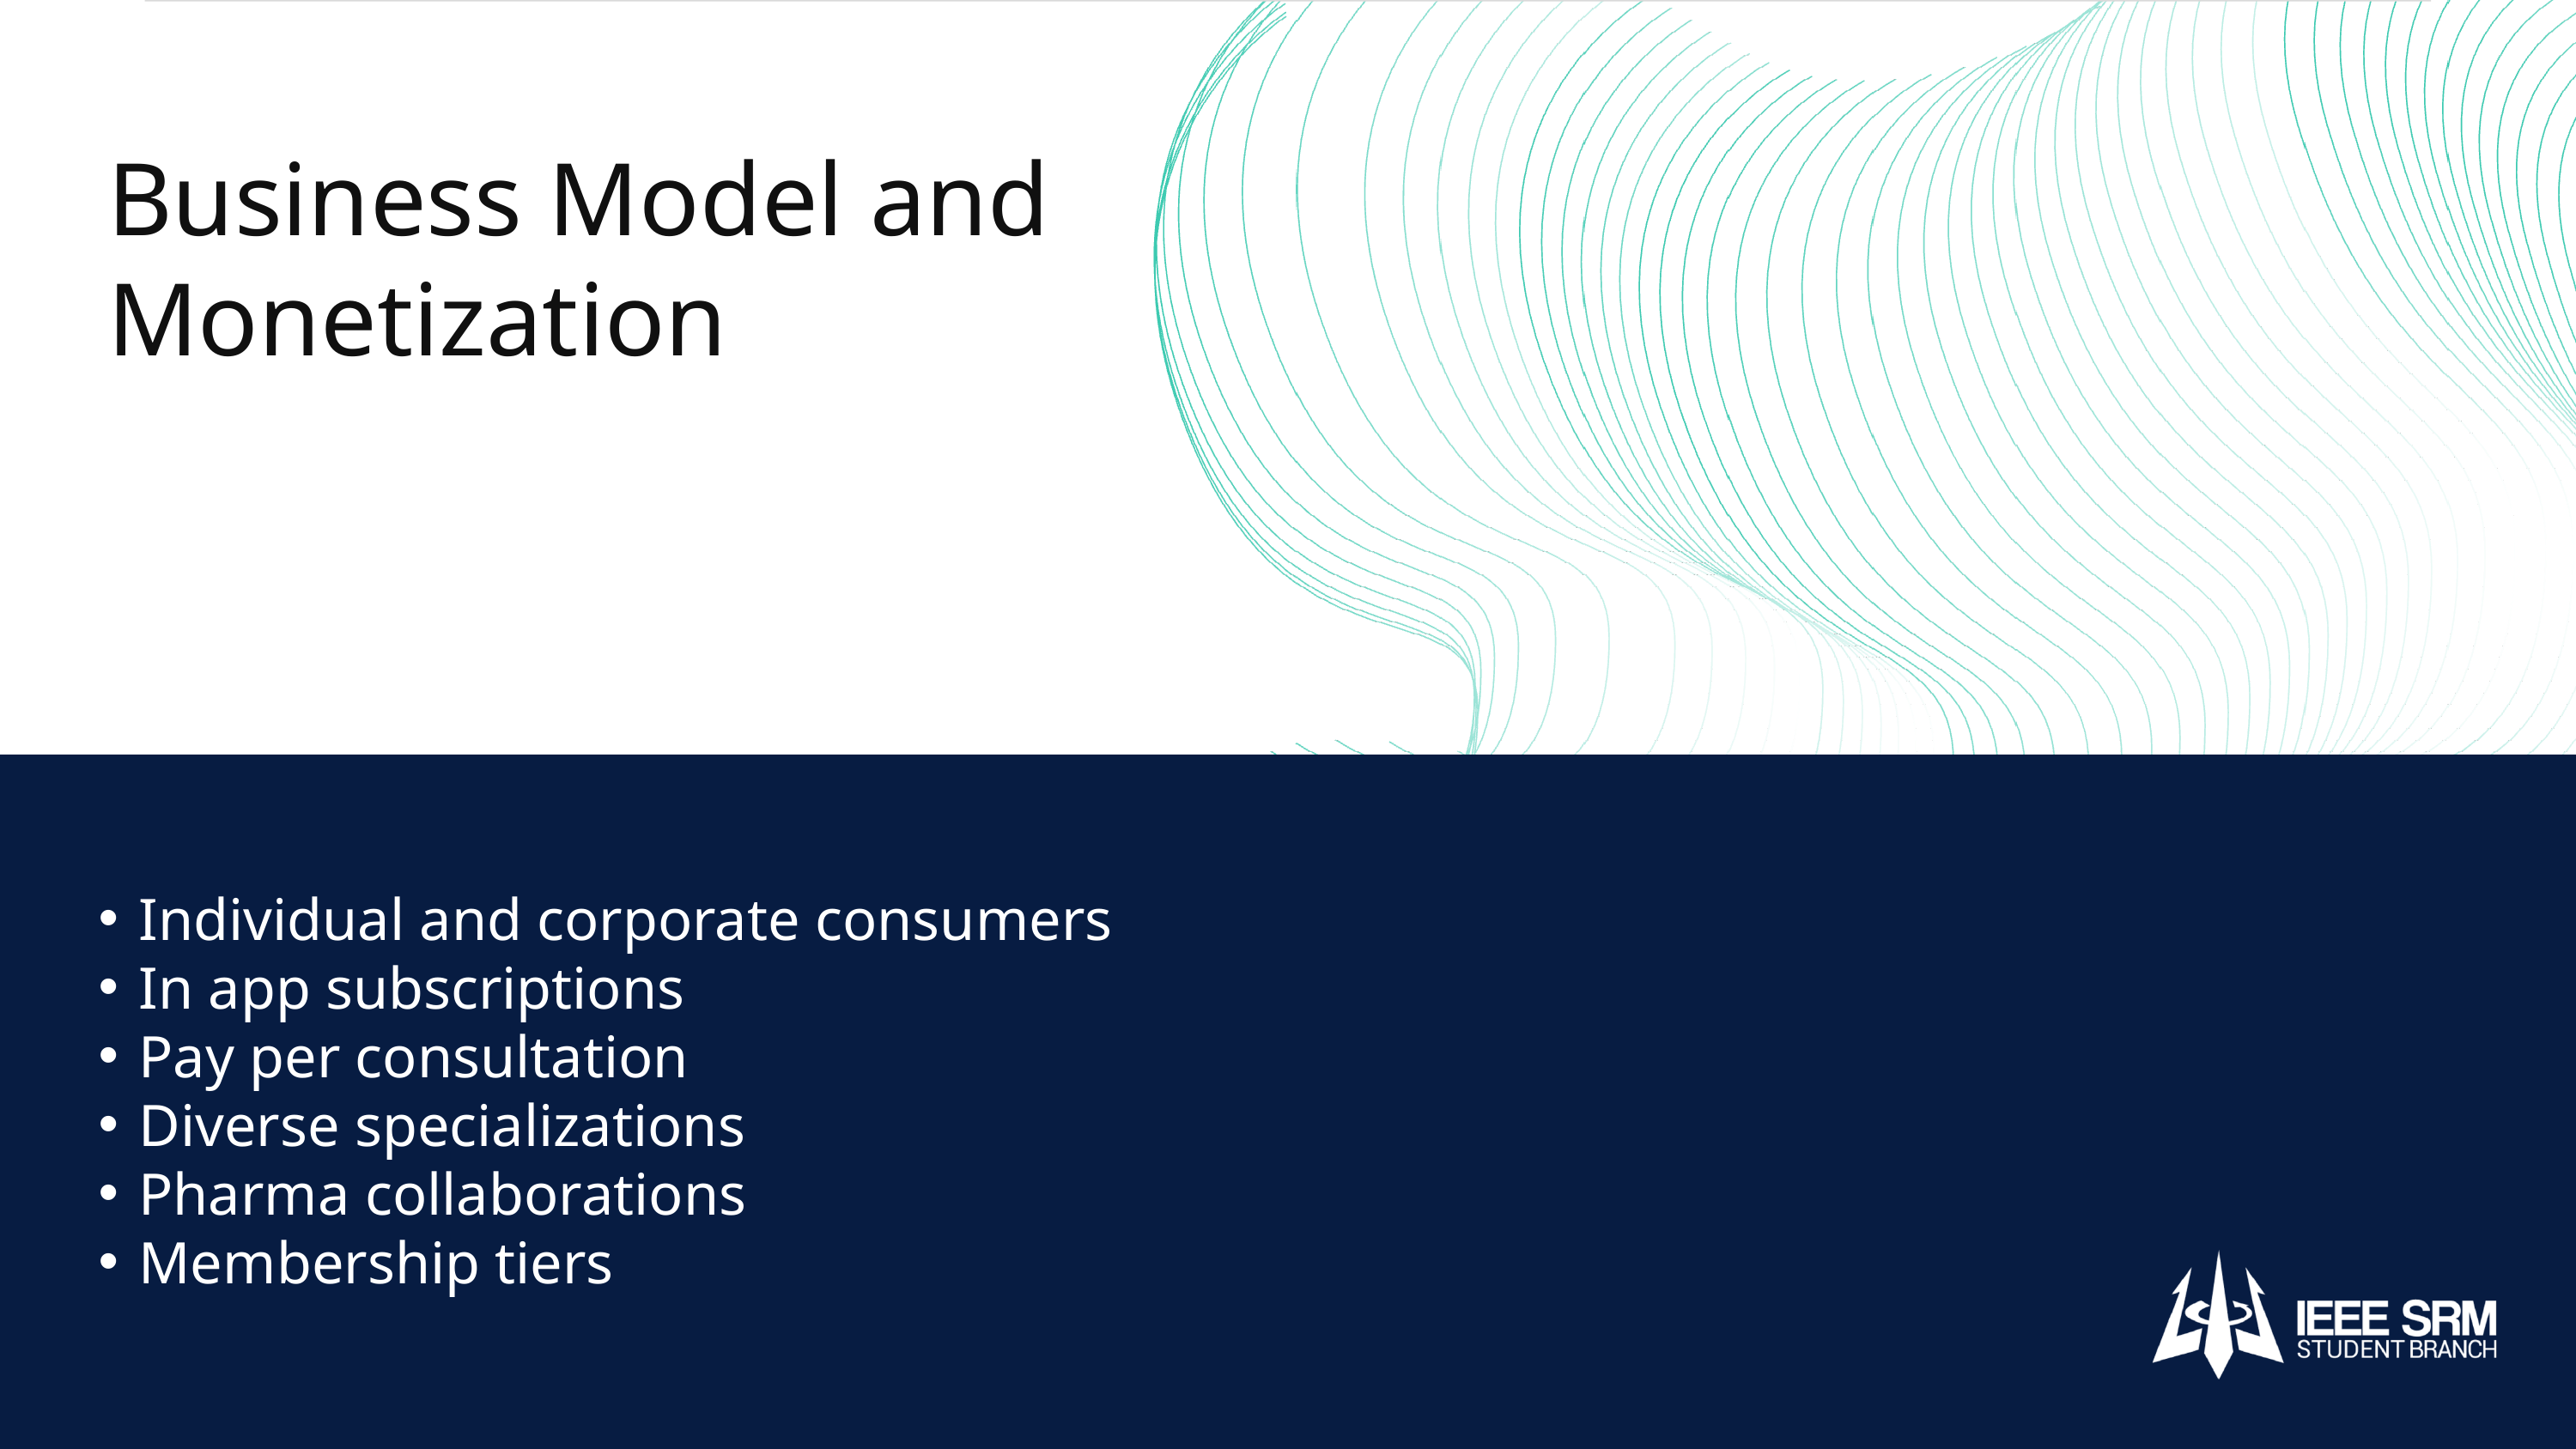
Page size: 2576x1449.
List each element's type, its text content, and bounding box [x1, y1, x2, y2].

text_box [1153, 0, 2576, 752]
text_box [0, 754, 2576, 1449]
picture [2136, 1234, 2512, 1390]
text_box ⁠Business Model and Monetization [106, 136, 1521, 377]
